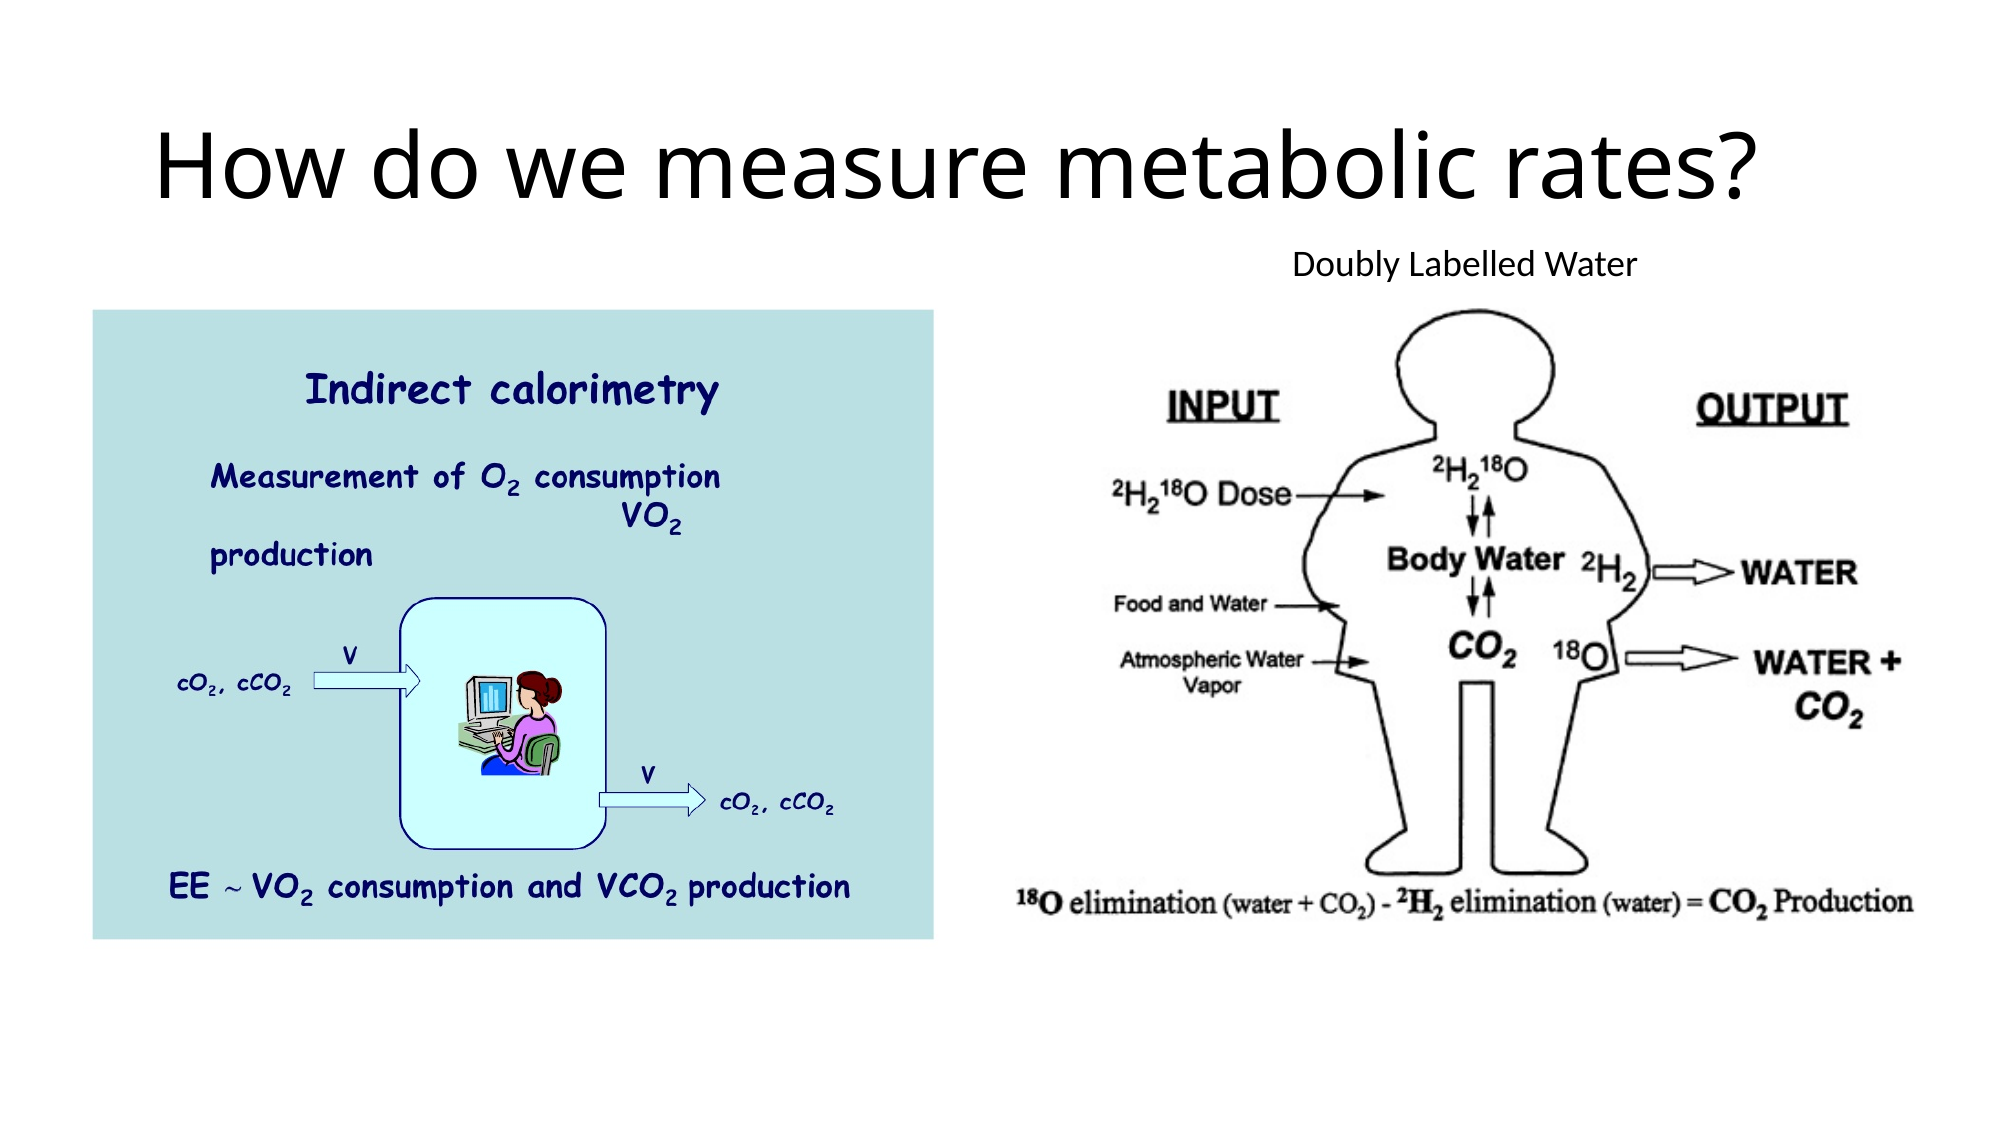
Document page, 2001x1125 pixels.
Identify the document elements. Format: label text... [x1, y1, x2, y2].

picture [1015, 307, 1916, 923]
picture [21, 277, 1004, 972]
text_box Doubly Labelled Water [1277, 231, 1654, 292]
title How do we measure metabolic rates? [137, 59, 1863, 278]
